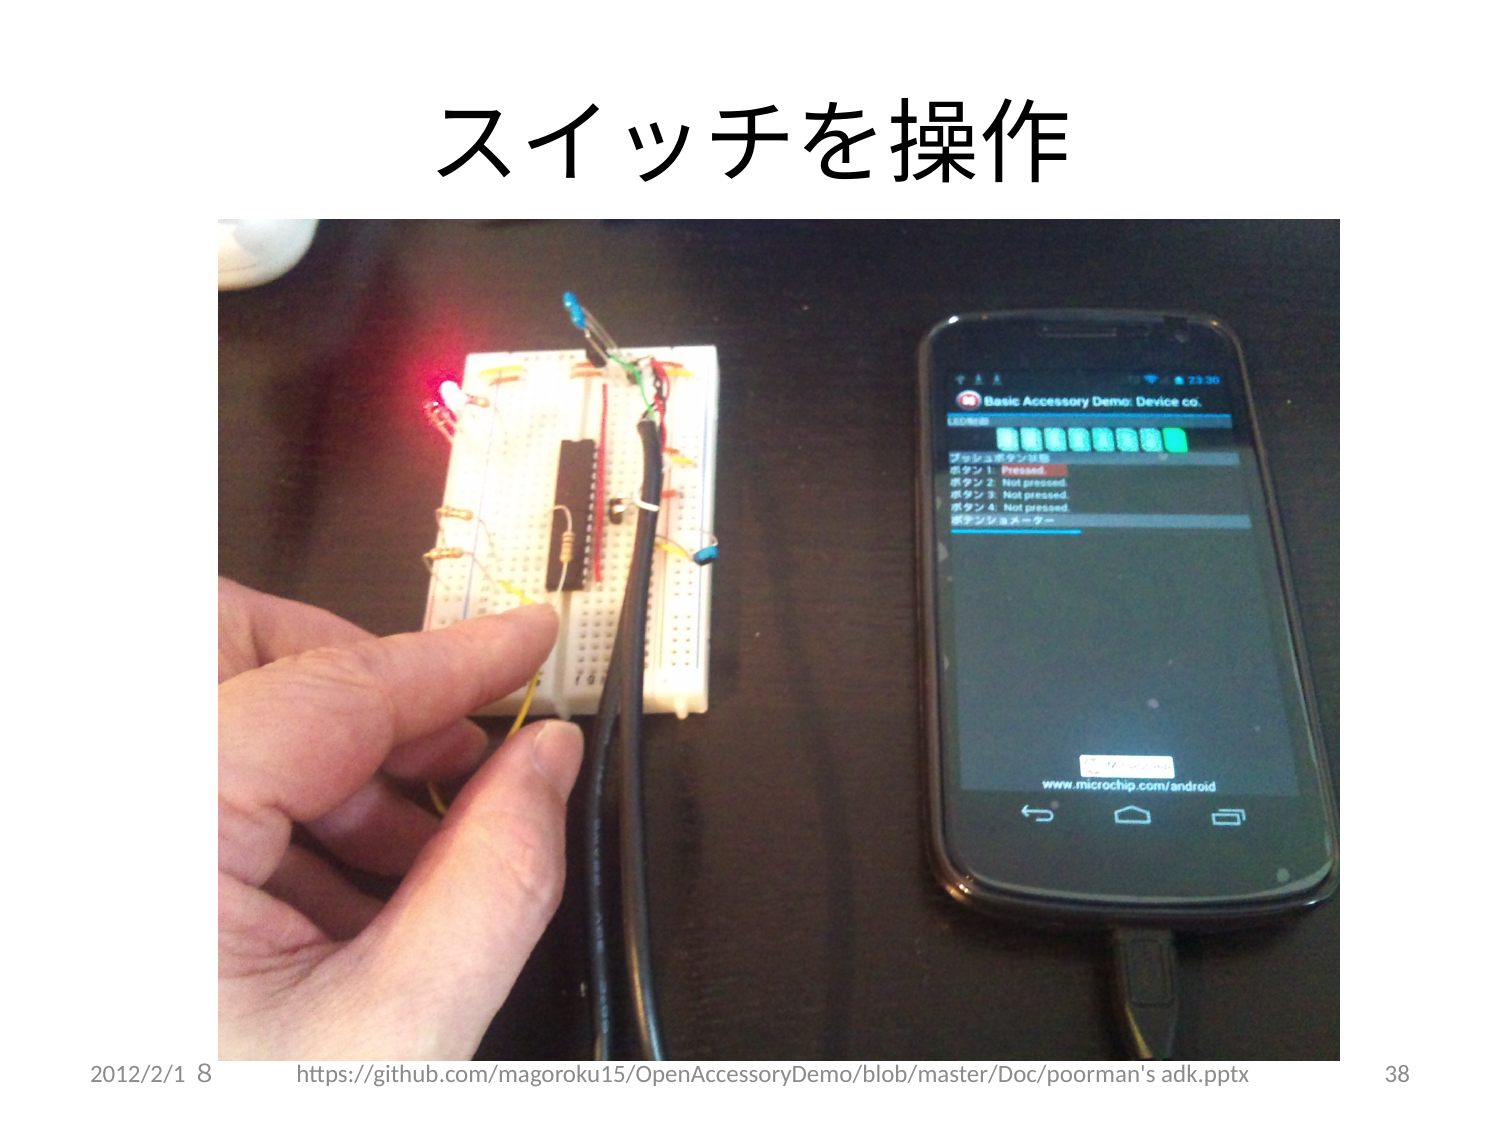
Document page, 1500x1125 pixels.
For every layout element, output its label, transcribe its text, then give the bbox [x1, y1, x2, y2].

slide_number 38 [1306, 1042, 1425, 1103]
picture [218, 219, 1340, 1062]
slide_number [75, 1042, 242, 1103]
footer https://github.com/magoroku15/OpenAccessoryDemo/blob/master/Doc/poorman's adk.pptx [242, 1069, 1306, 1103]
title スイッチを操作 [75, 45, 1425, 233]
